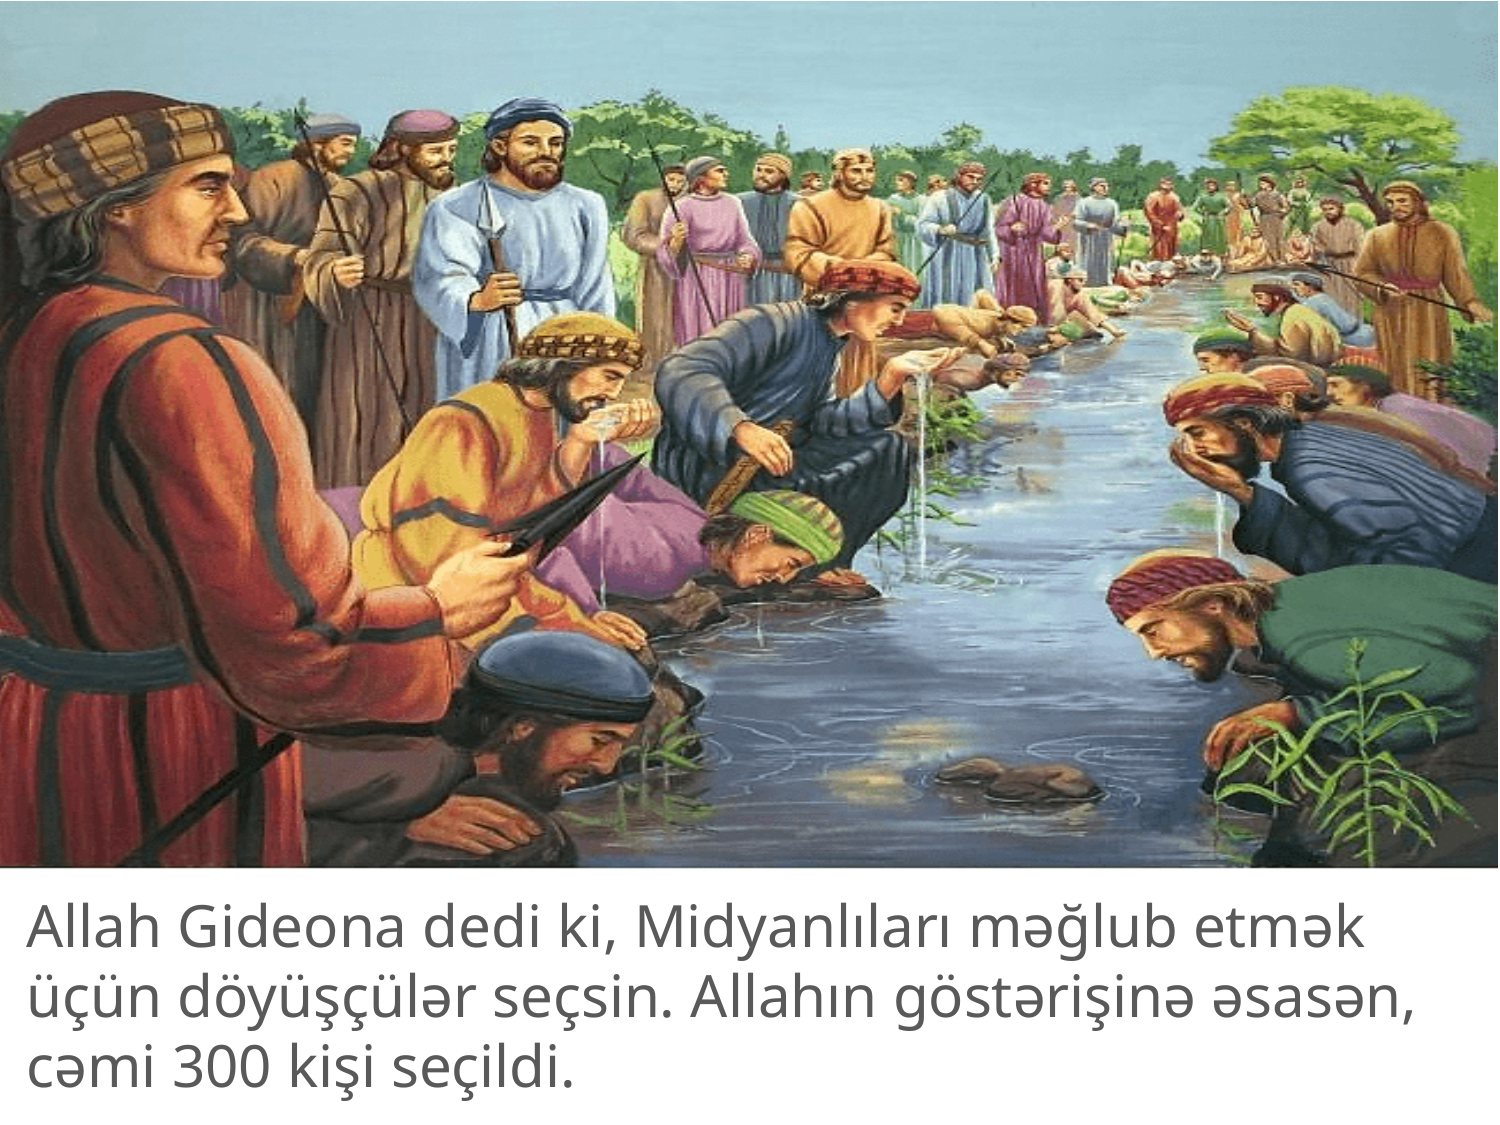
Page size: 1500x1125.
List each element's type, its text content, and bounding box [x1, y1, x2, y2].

picture [0, 1, 1498, 870]
text_box Allah Gideona dedi ki, Midyanlıları məğlub etmək üçün döyüşçülər seçsin. Allahın göstərişinə əsasən, cəmi 300 kişi seçildi. [11, 881, 1498, 1107]
